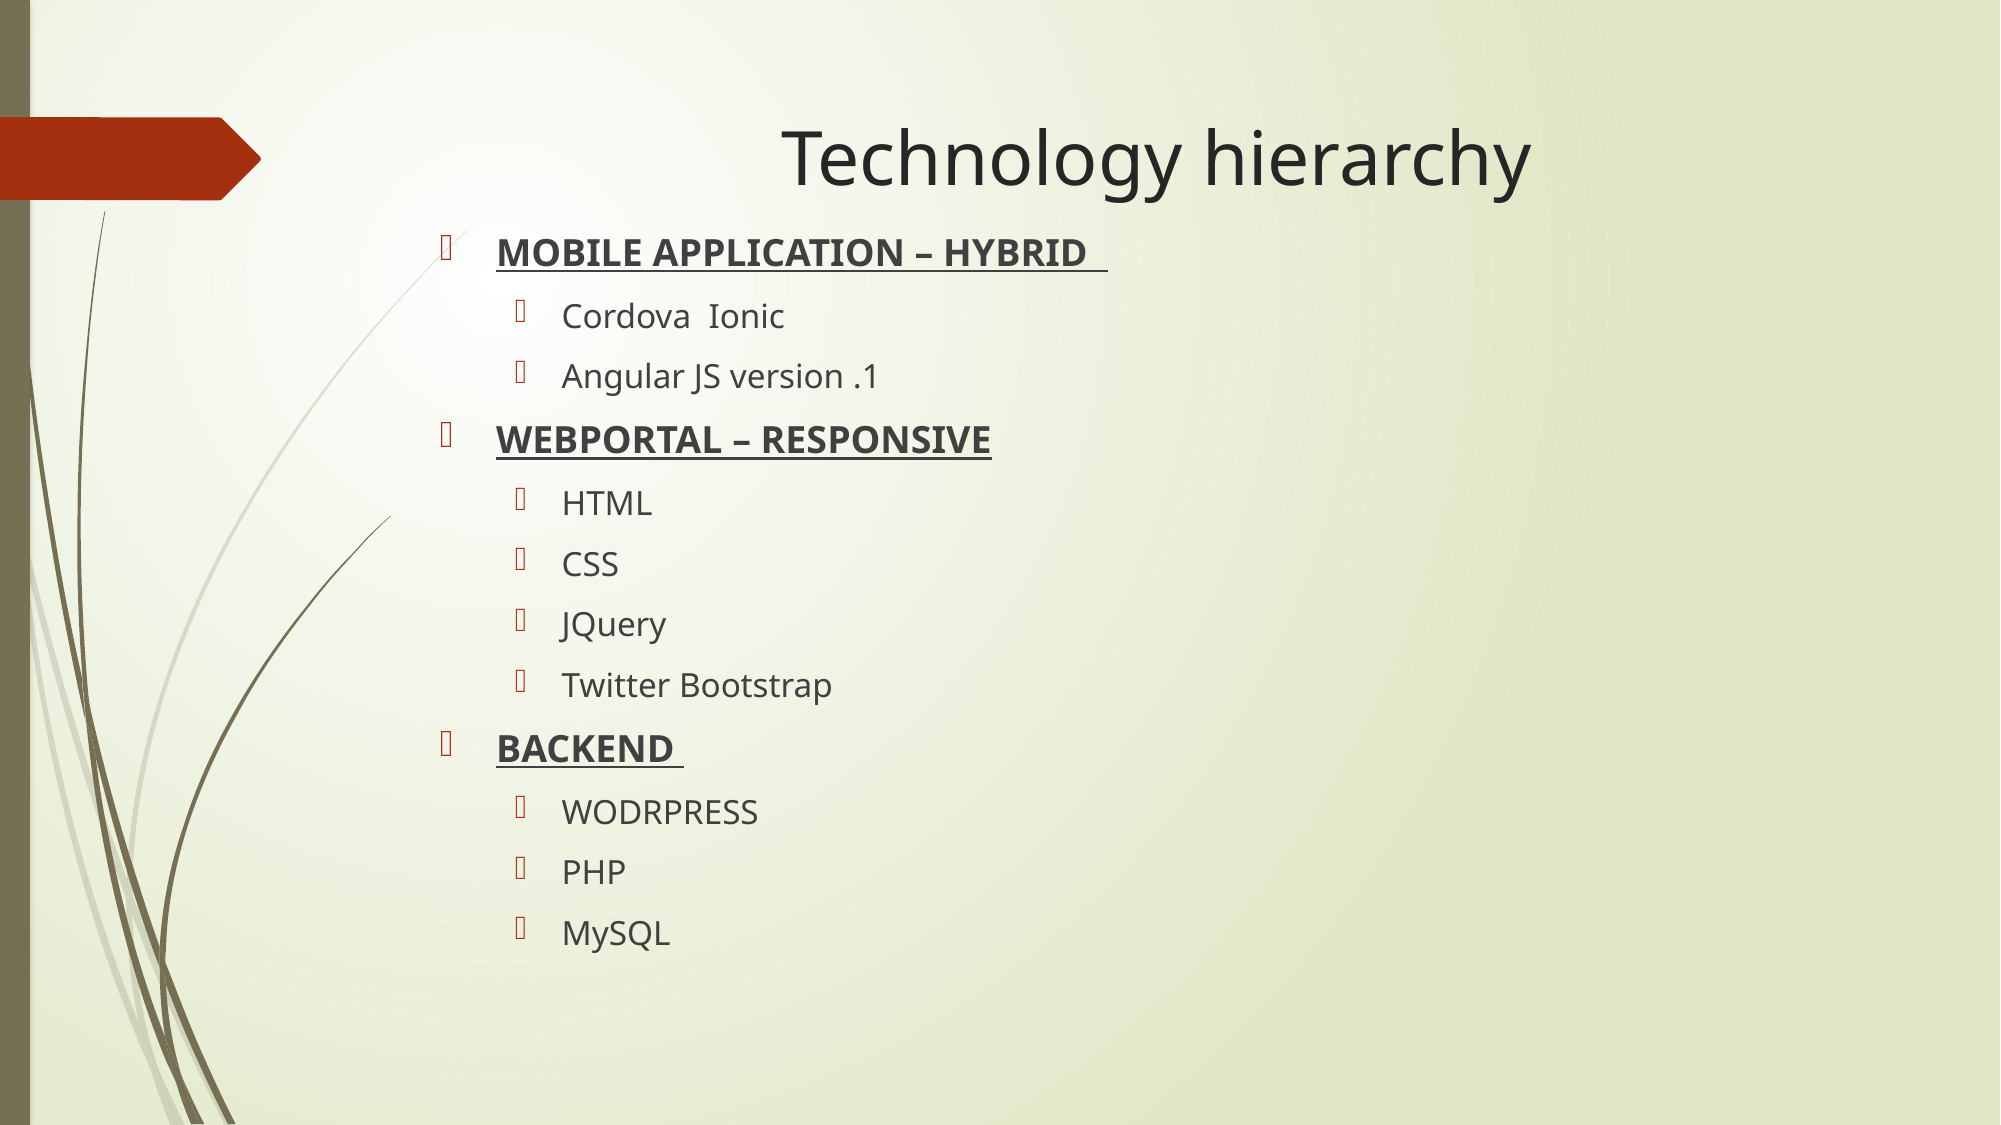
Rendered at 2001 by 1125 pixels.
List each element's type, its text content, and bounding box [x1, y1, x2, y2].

list MOBILE APPLICATION – HYBRID Cordova Ionic Angular JS version .1 WEBPORTAL – RESPONSIVE HTML CSS JQuery Twitter Bootstrap BACKEND WODRPRESS PHP MySQL [424, 221, 1888, 970]
title Technology hierarchy [425, 102, 1888, 221]
